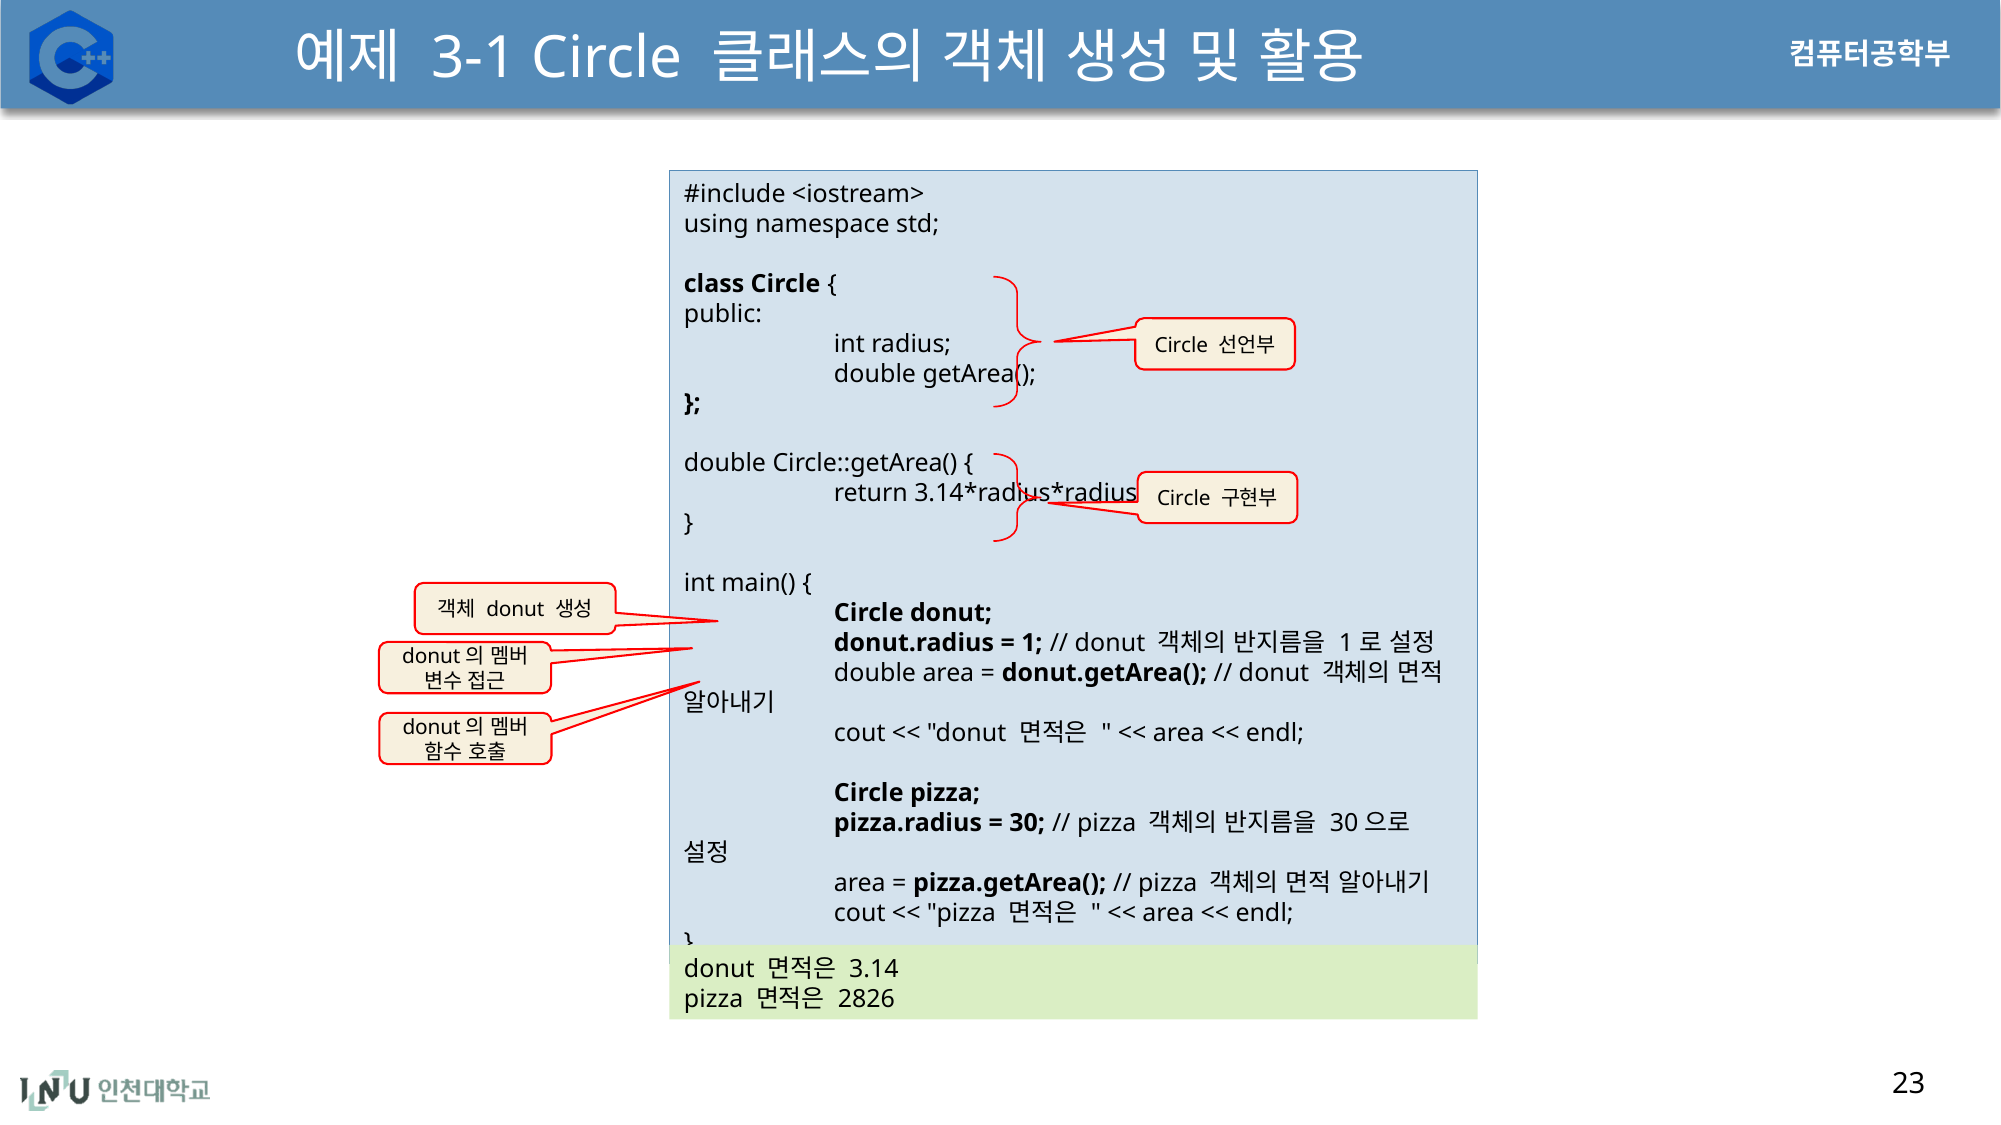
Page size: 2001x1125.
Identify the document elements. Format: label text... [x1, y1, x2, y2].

text_box 객체 donut 생성 [413, 581, 720, 636]
text_box donut의 멤버 변수 접근 [377, 640, 694, 695]
text_box [993, 453, 1042, 542]
text_box #include <iostream> using namespace std; class Circle { public: int radius; double getArea(); }; double Circle::getArea() { return 3.14*radius*radius; } int main() { Circle donut; donut.radius = 1; // donut 객체의 반지름을 1로 설정 double area = donut.getArea(); // donut 객체의 면적 알아내기 cout << "donut 면적은 " << area << endl; Circle pizza; pizza.radius = 30; // pizza 객체의 반지름을 30으로 설정 area = pizza.getArea(); // pizza 객체의 면적 알아내기 cout << "pizza 면적은 " << area << endl; } [669, 170, 1478, 944]
title 예제 3-1 Circle 클래스의 객체 생성 및 활용 [279, 7, 1390, 102]
picture [19, 0, 125, 116]
text_box donut의 멤버 함수 호출 [377, 680, 701, 766]
text_box [993, 275, 1042, 408]
text_box Circle 선언부 [1052, 316, 1297, 372]
text_box donut 면적은 3.14 pizza 면적은 2826 [669, 944, 1478, 1020]
text_box Circle 구현부 [1046, 470, 1300, 525]
